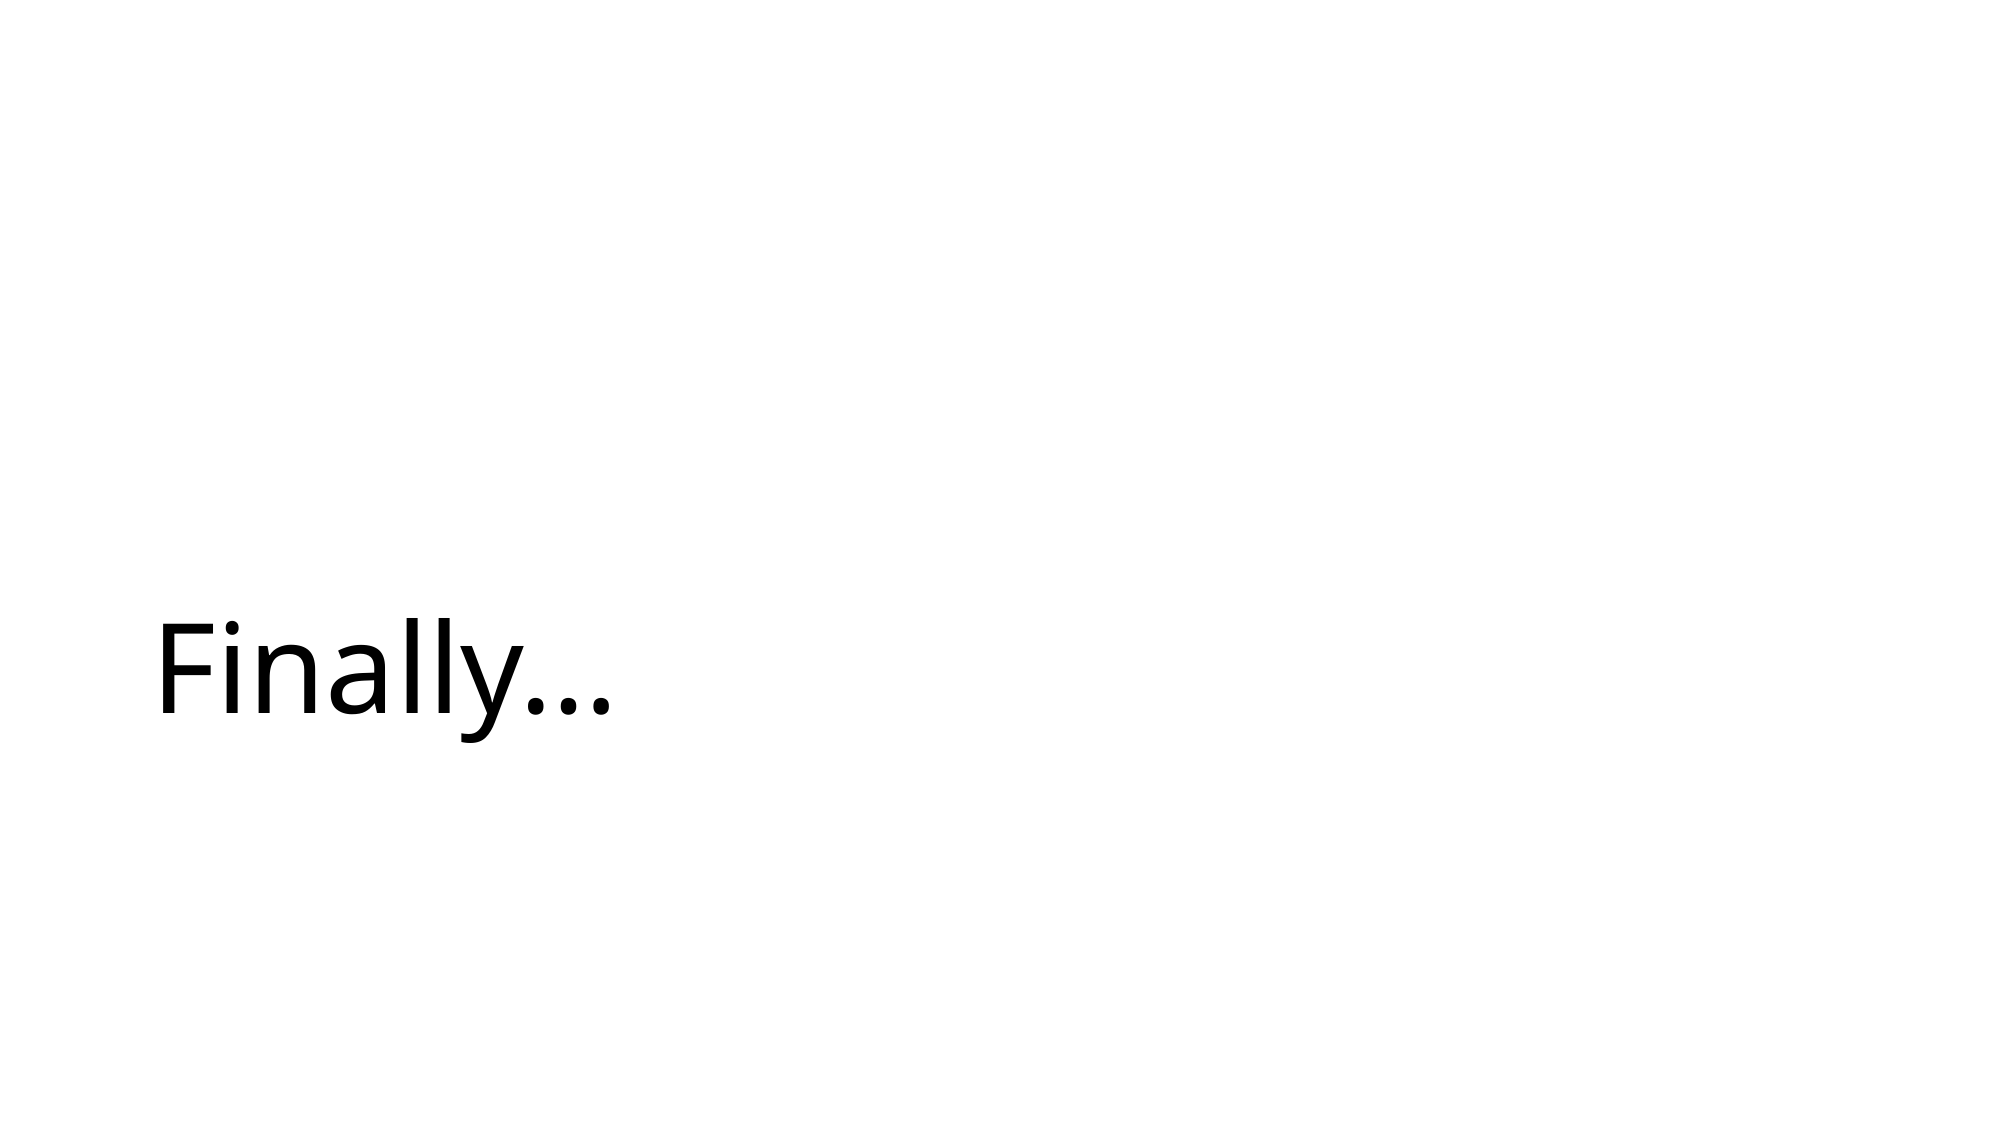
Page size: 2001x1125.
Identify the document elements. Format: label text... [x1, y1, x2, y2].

title Finally… [136, 280, 1862, 749]
